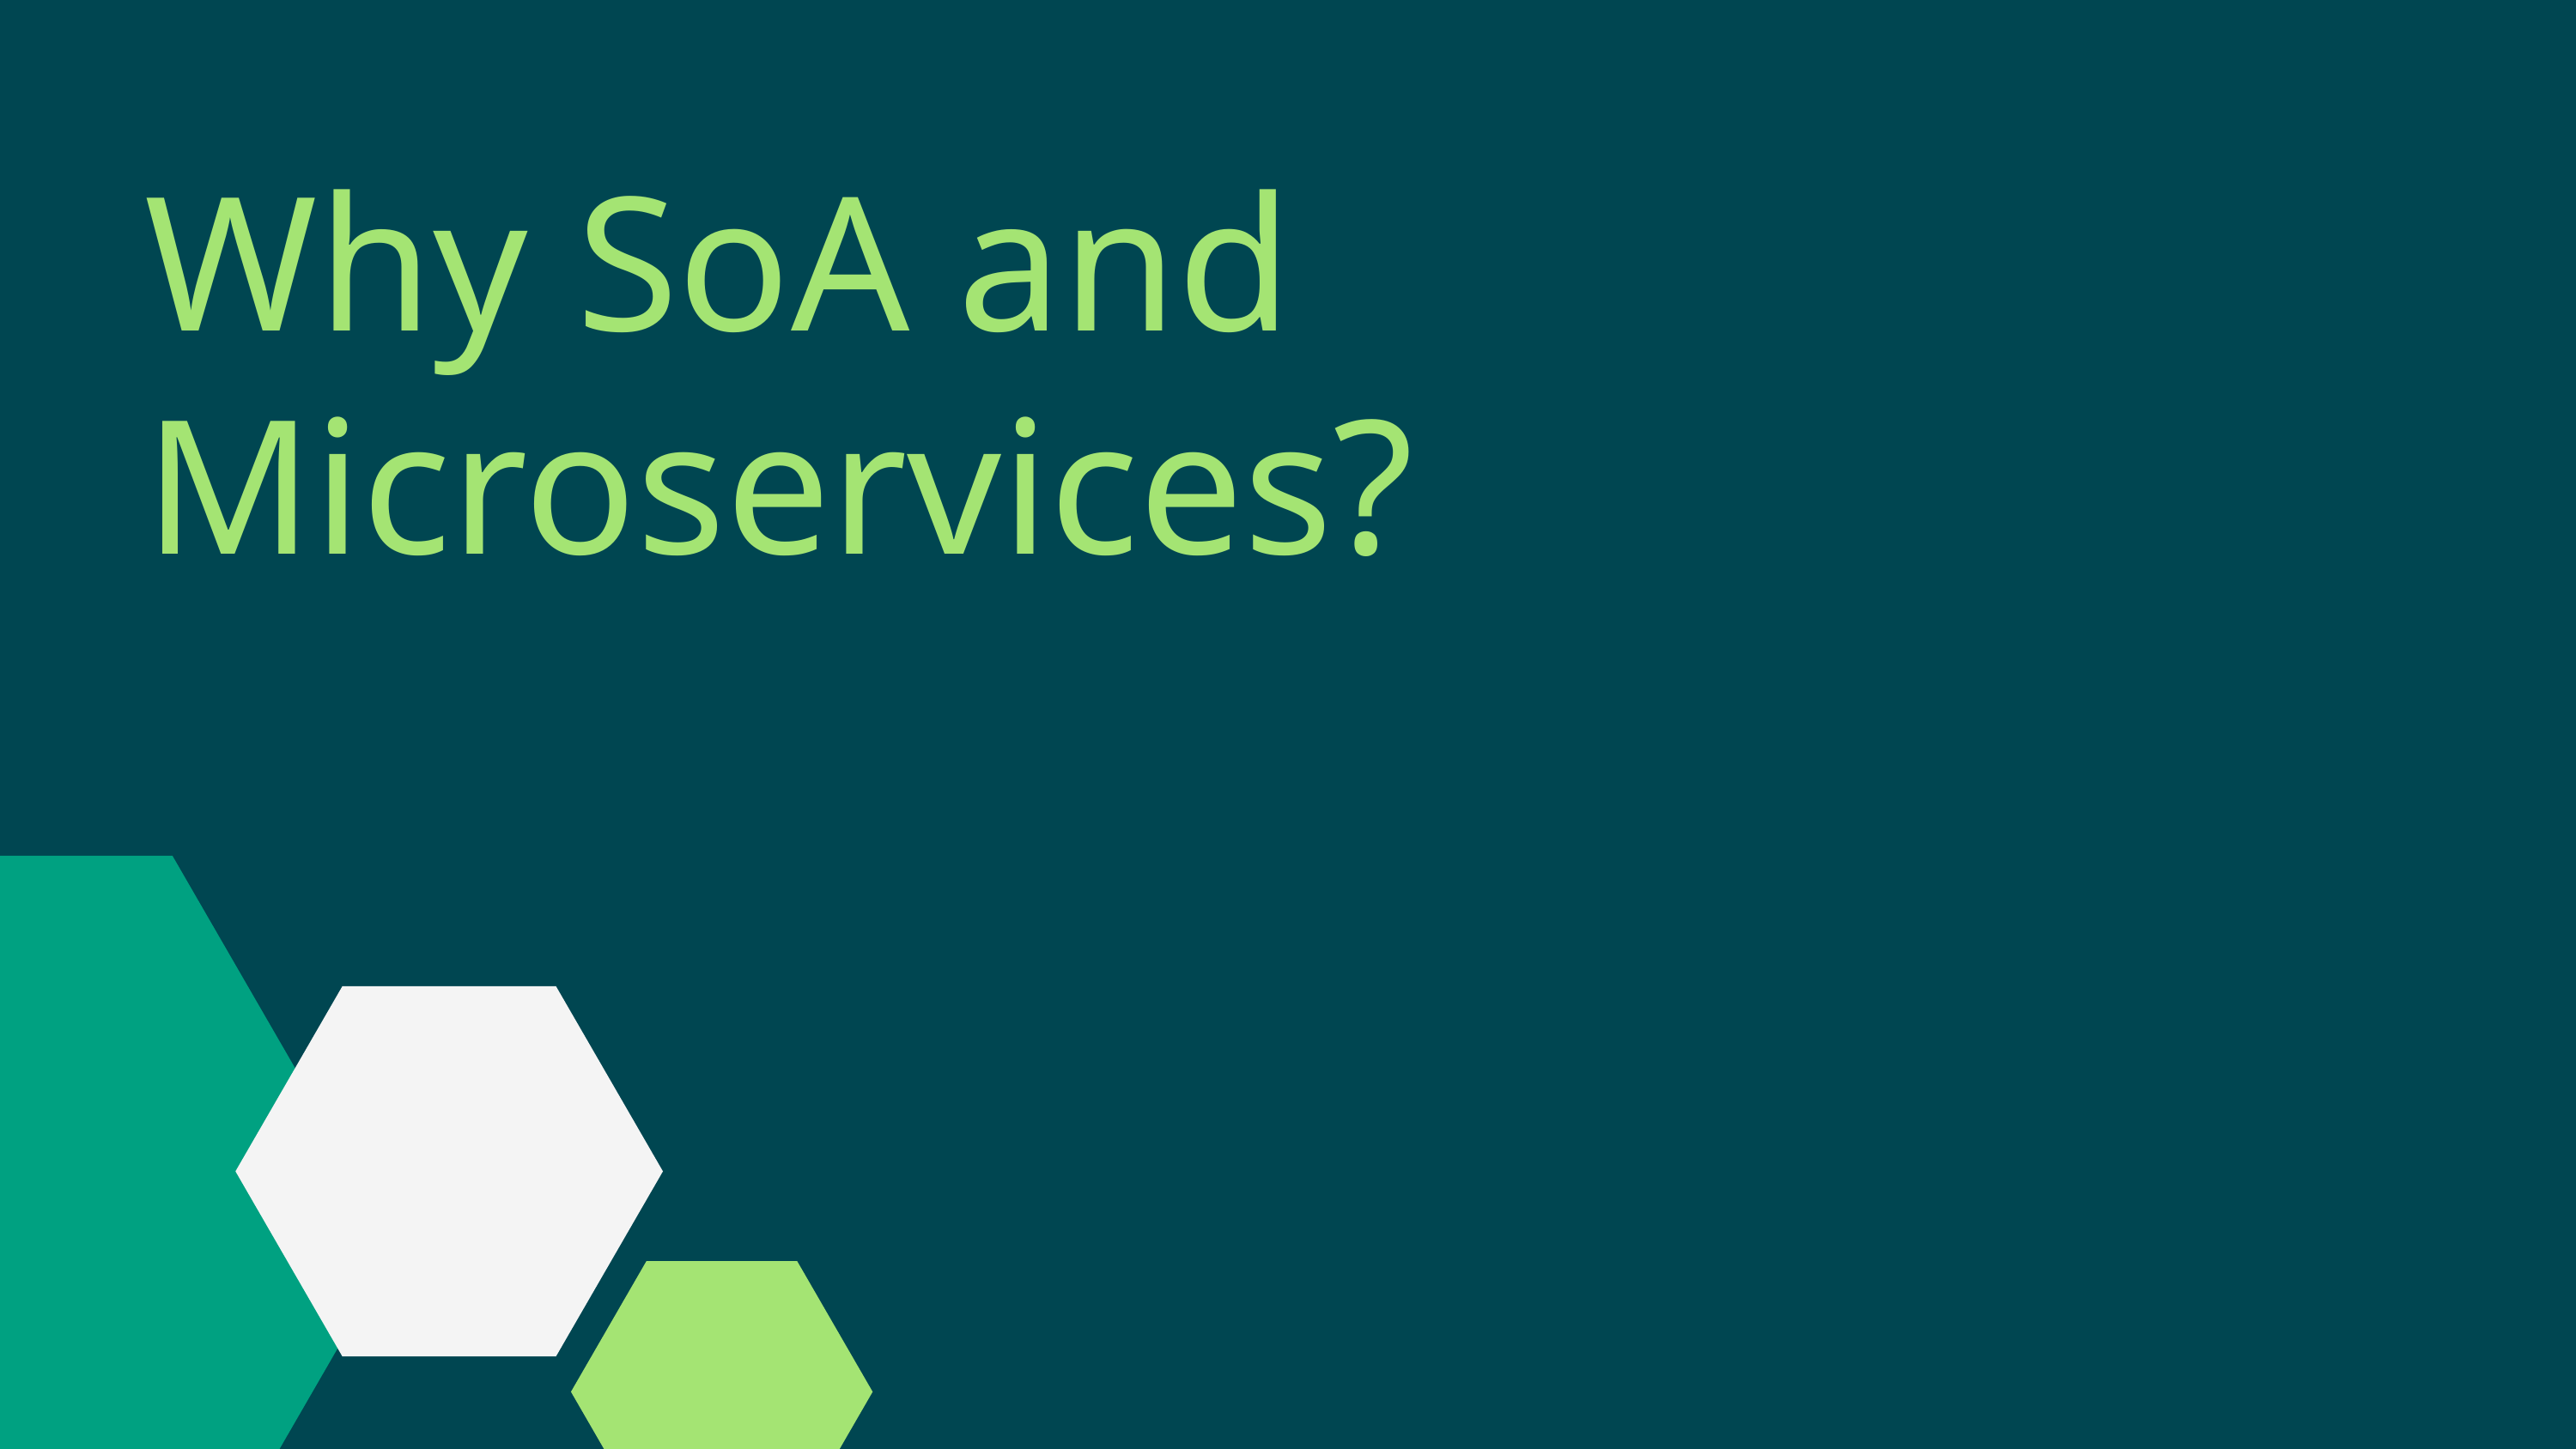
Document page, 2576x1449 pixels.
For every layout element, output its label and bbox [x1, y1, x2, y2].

text_box [234, 985, 664, 1357]
text_box [570, 1260, 873, 1449]
text_box [144, 144, 2226, 717]
text_box [0, 855, 398, 1449]
